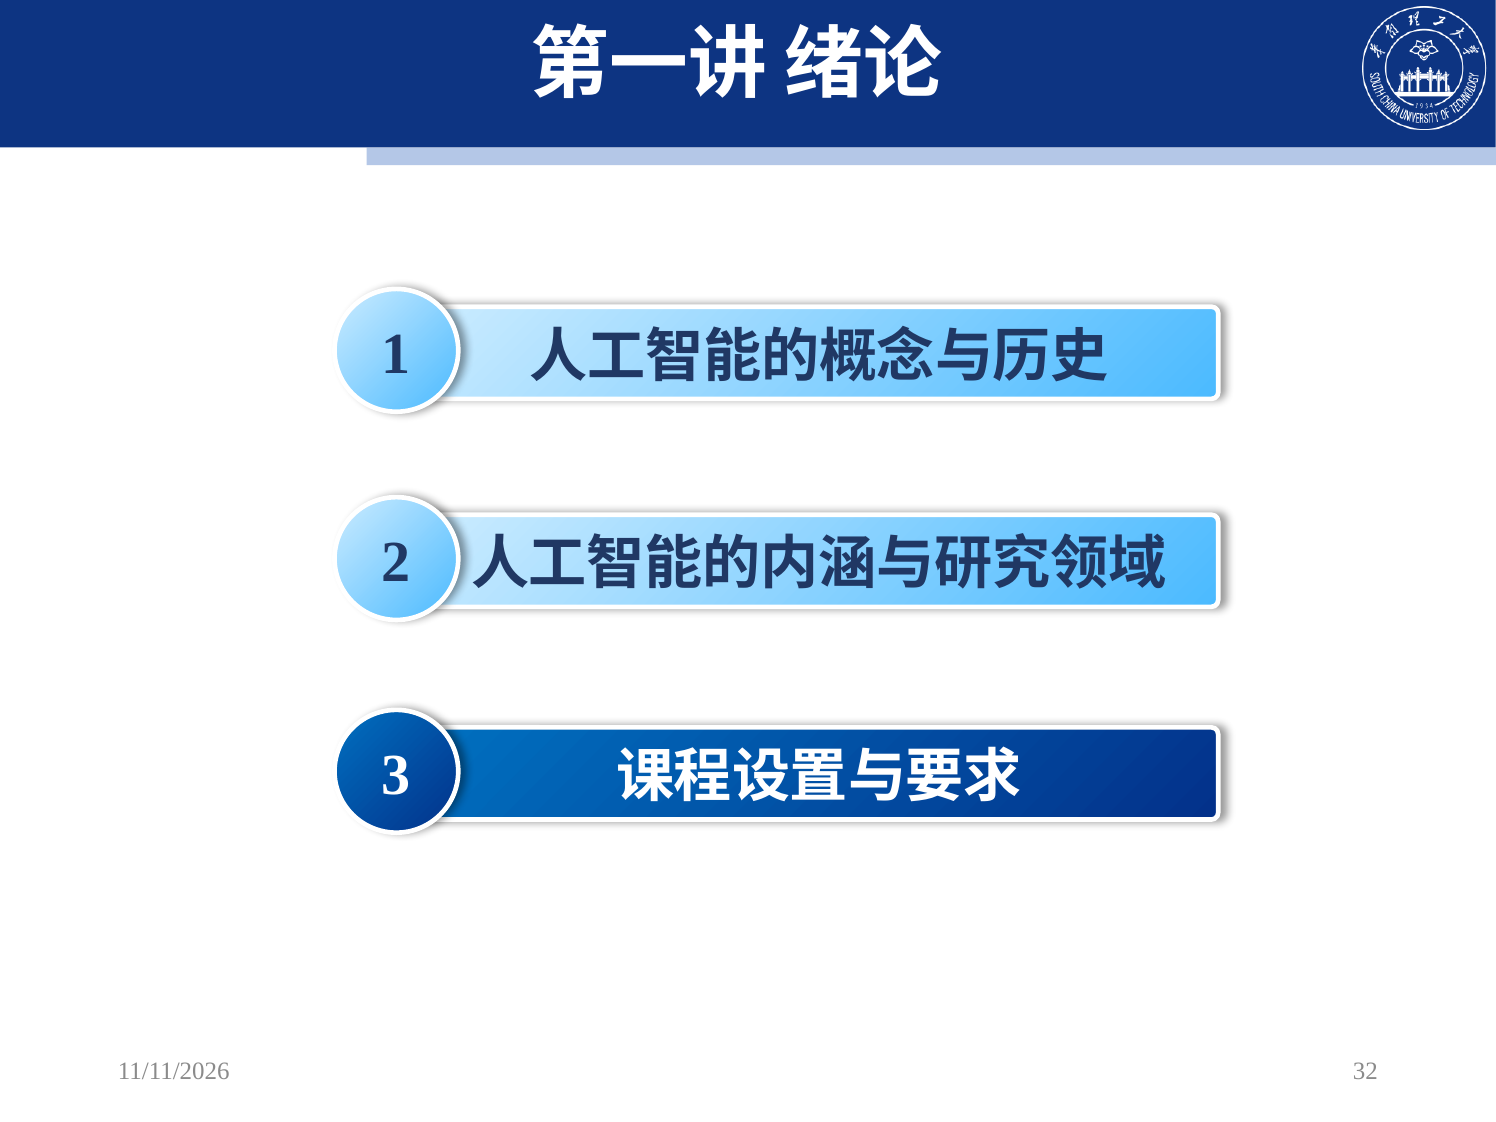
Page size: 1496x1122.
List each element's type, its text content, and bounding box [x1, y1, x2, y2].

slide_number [102, 1039, 440, 1100]
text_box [334, 497, 1219, 620]
title 第一讲 绪论 [170, 15, 1303, 116]
slide_number 32 [1056, 1039, 1393, 1100]
picture [1354, 0, 1496, 148]
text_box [334, 709, 1219, 833]
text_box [334, 288, 1219, 412]
